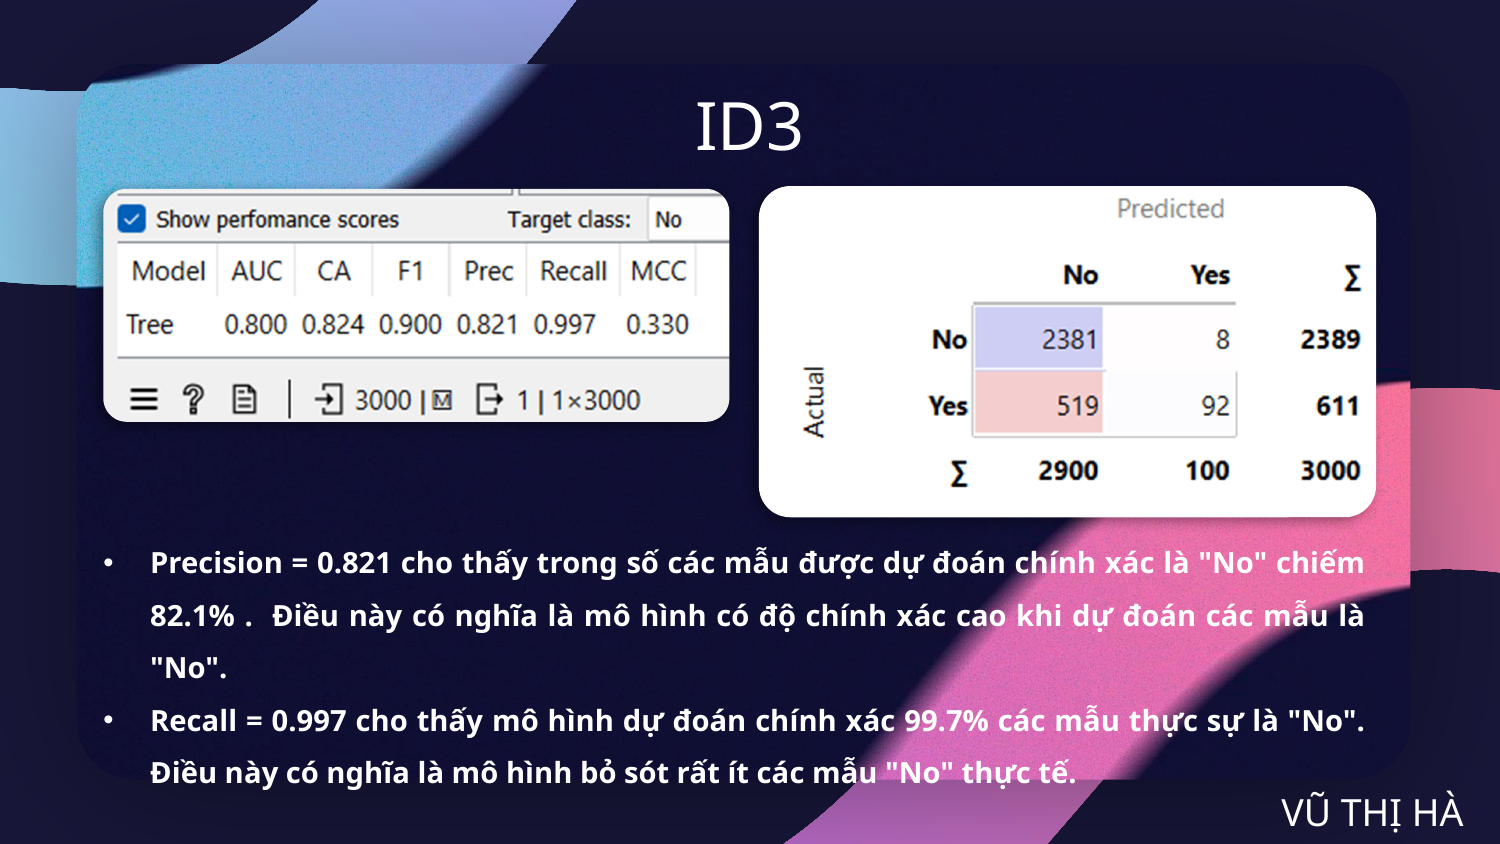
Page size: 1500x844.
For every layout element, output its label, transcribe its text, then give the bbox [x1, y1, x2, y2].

picture [76, 64, 1411, 778]
text_box ID3 [218, 77, 1282, 187]
text_box Precision = 0.821 cho thấy trong số các mẫu được dự đoán chính xác là "No" chiếm 82.1% . Điều này có nghĩa là mô hình có độ chính xác cao khi dự đoán các mẫu là "No". Recall = 0.997 cho thấy mô hình dự đoán chính xác 99.7% các mẫu thực sự là "No". Điều này có nghĩa là mô hình bỏ sót rất ít các mẫu "No" thực tế. [103, 527, 1367, 790]
title VŨ THỊ HÀ [1240, 779, 1479, 844]
